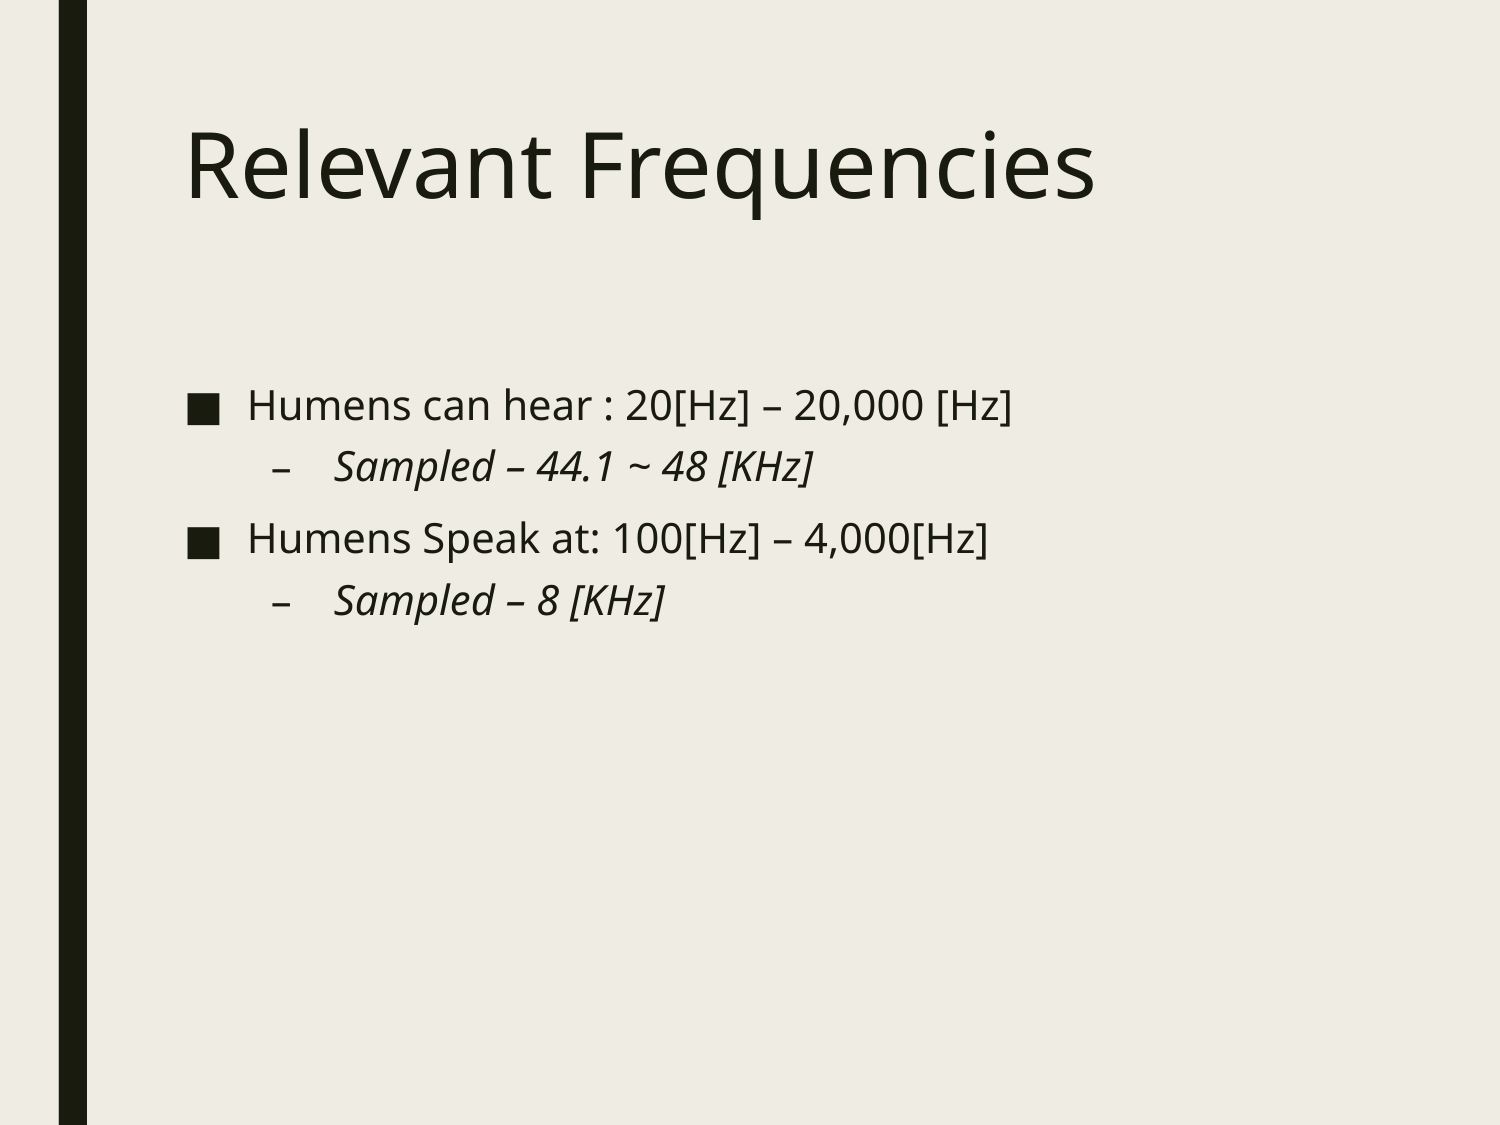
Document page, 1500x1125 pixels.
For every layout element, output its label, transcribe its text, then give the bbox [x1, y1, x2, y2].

title Relevant Frequencies [168, 112, 1351, 357]
list Humens can hear : 20[Hz] – 20,000 [Hz] Sampled – 44.1 ~ 48 [KHz] Humens Speak at: 100[Hz] – 4,000[Hz] Sampled – 8 [KHz] [168, 375, 1351, 963]
